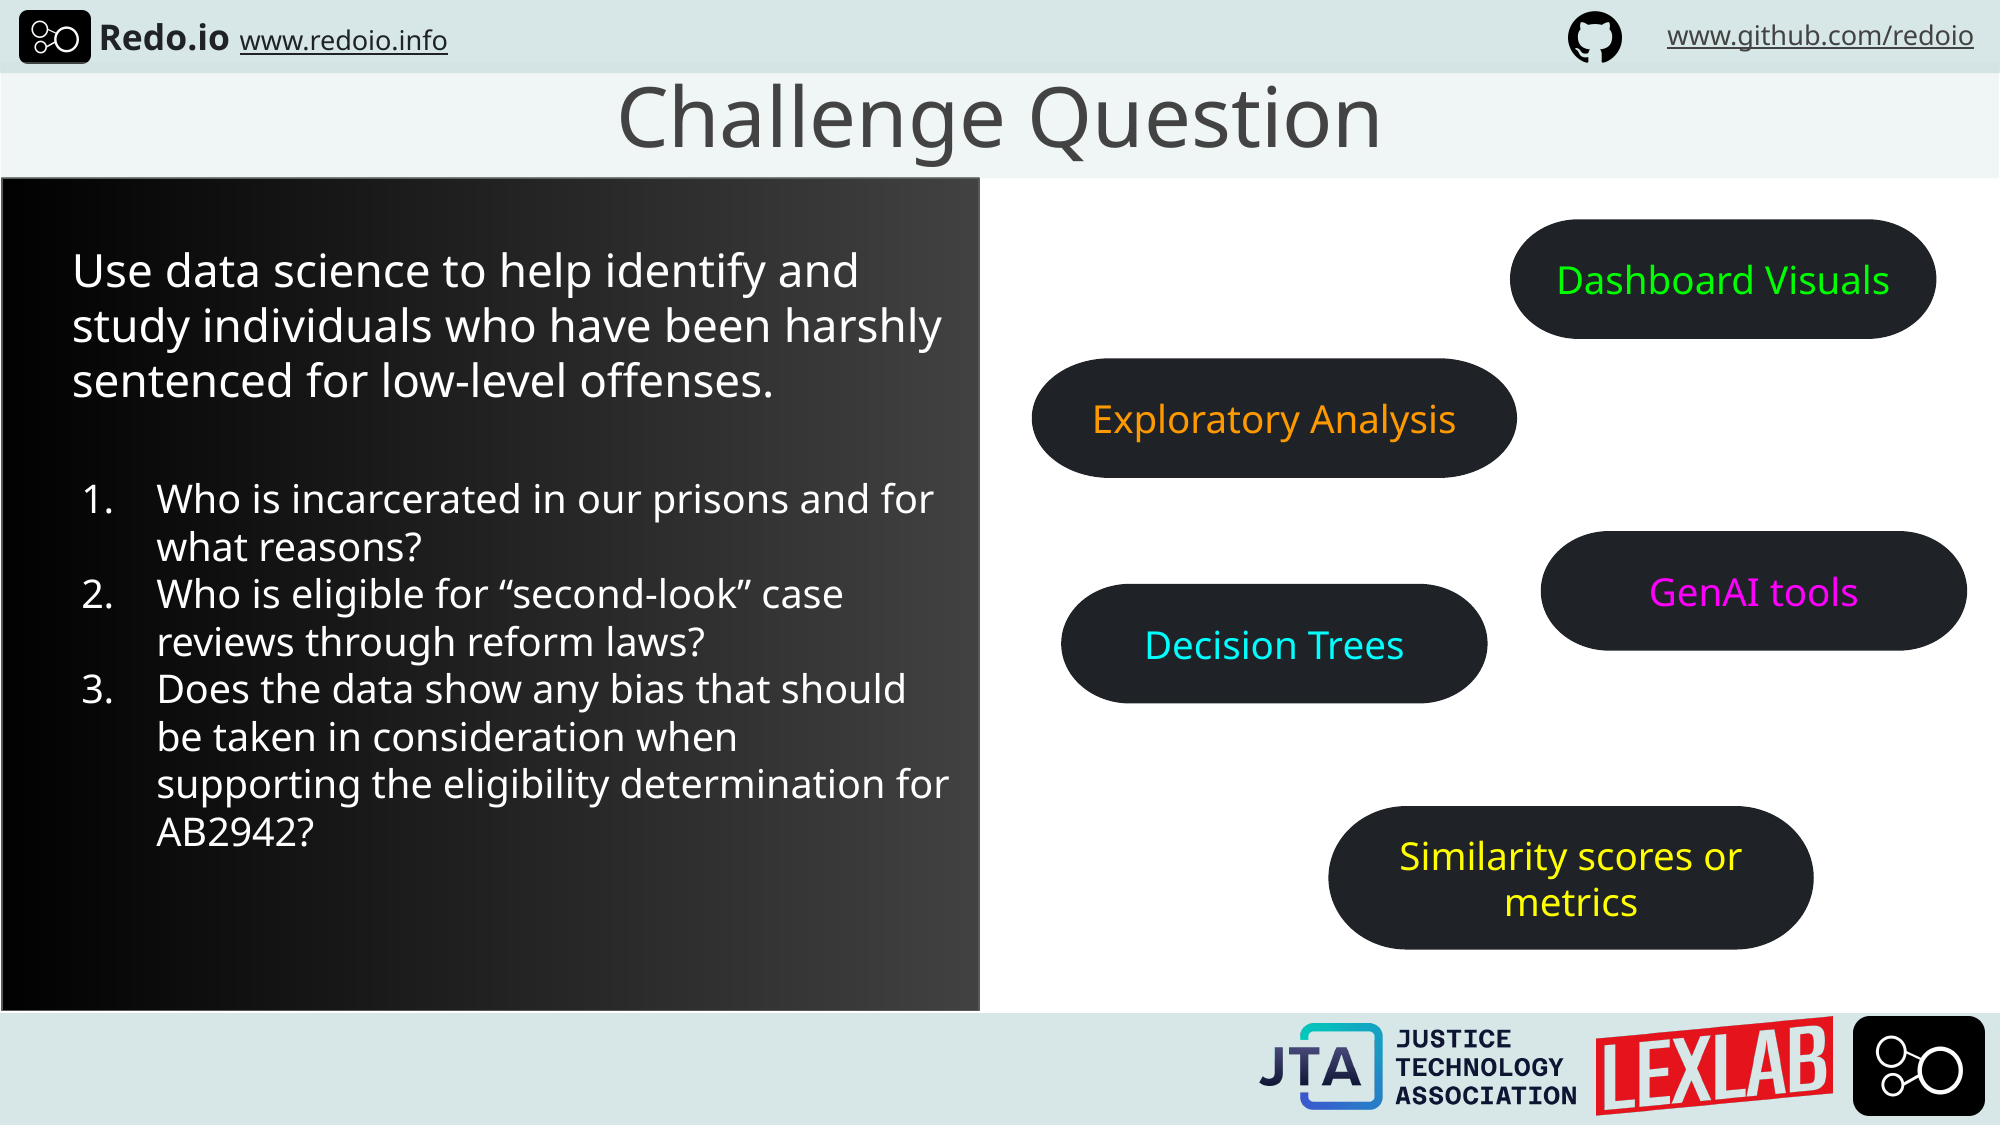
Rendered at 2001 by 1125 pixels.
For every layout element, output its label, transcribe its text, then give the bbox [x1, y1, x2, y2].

text_box [1092, 694, 1456, 704]
picture [19, 10, 91, 62]
text_box [1364, 938, 1779, 950]
list Use data science to help identify and study individuals who have been harshly sentenced for low-level offenses. Who is incarcerated in our prisons and for what reasons? Who is eligible for “second-look” case reviews through reform laws? Does the data show any bias that should be taken in consideration when supporting the eligibility determination for AB2942? [56, 234, 967, 955]
text_box [0, 62, 1999, 179]
picture [1568, 10, 1622, 62]
text_box [1066, 468, 1483, 478]
picture [1259, 1023, 1576, 1110]
text_box [1572, 641, 1936, 651]
text_box Dashboard Visuals [1510, 229, 1937, 329]
text_box [1067, 358, 1482, 368]
text_box [1363, 806, 1779, 818]
text_box Similarity scores or metrics [1328, 818, 1814, 938]
picture [1596, 1016, 1833, 1116]
text_box Exploratory Analysis [1031, 368, 1518, 468]
text_box [1540, 329, 1906, 339]
text_box [1093, 583, 1456, 593]
text_box Decision Trees [1061, 593, 1488, 694]
text_box [2, 179, 980, 1011]
text_box [1541, 219, 1906, 229]
text_box [1571, 531, 1937, 541]
picture [1853, 1016, 1985, 1116]
text_box GenAI tools [1540, 541, 1968, 641]
text_box Challenge Question [2, 84, 1999, 163]
